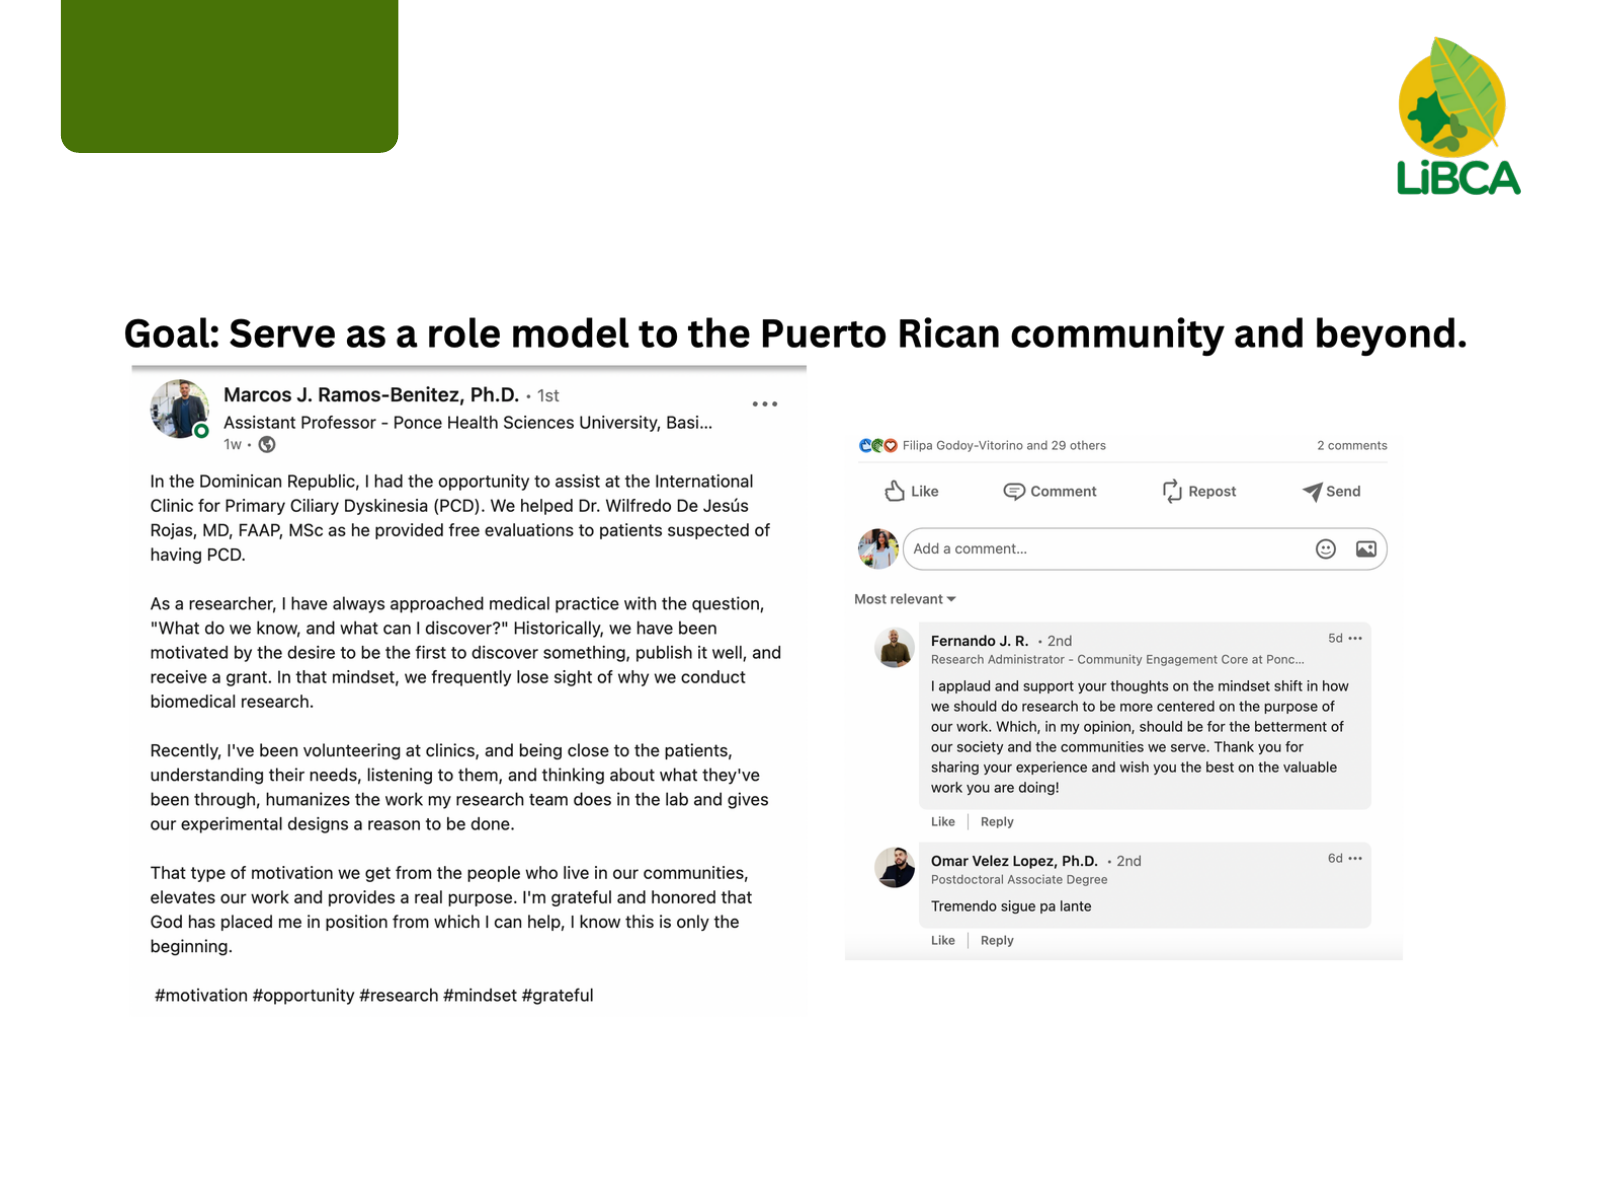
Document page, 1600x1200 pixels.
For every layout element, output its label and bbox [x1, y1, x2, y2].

text_box [1387, 28, 1529, 219]
text_box [100, 298, 1500, 1017]
text_box [60, 0, 399, 153]
